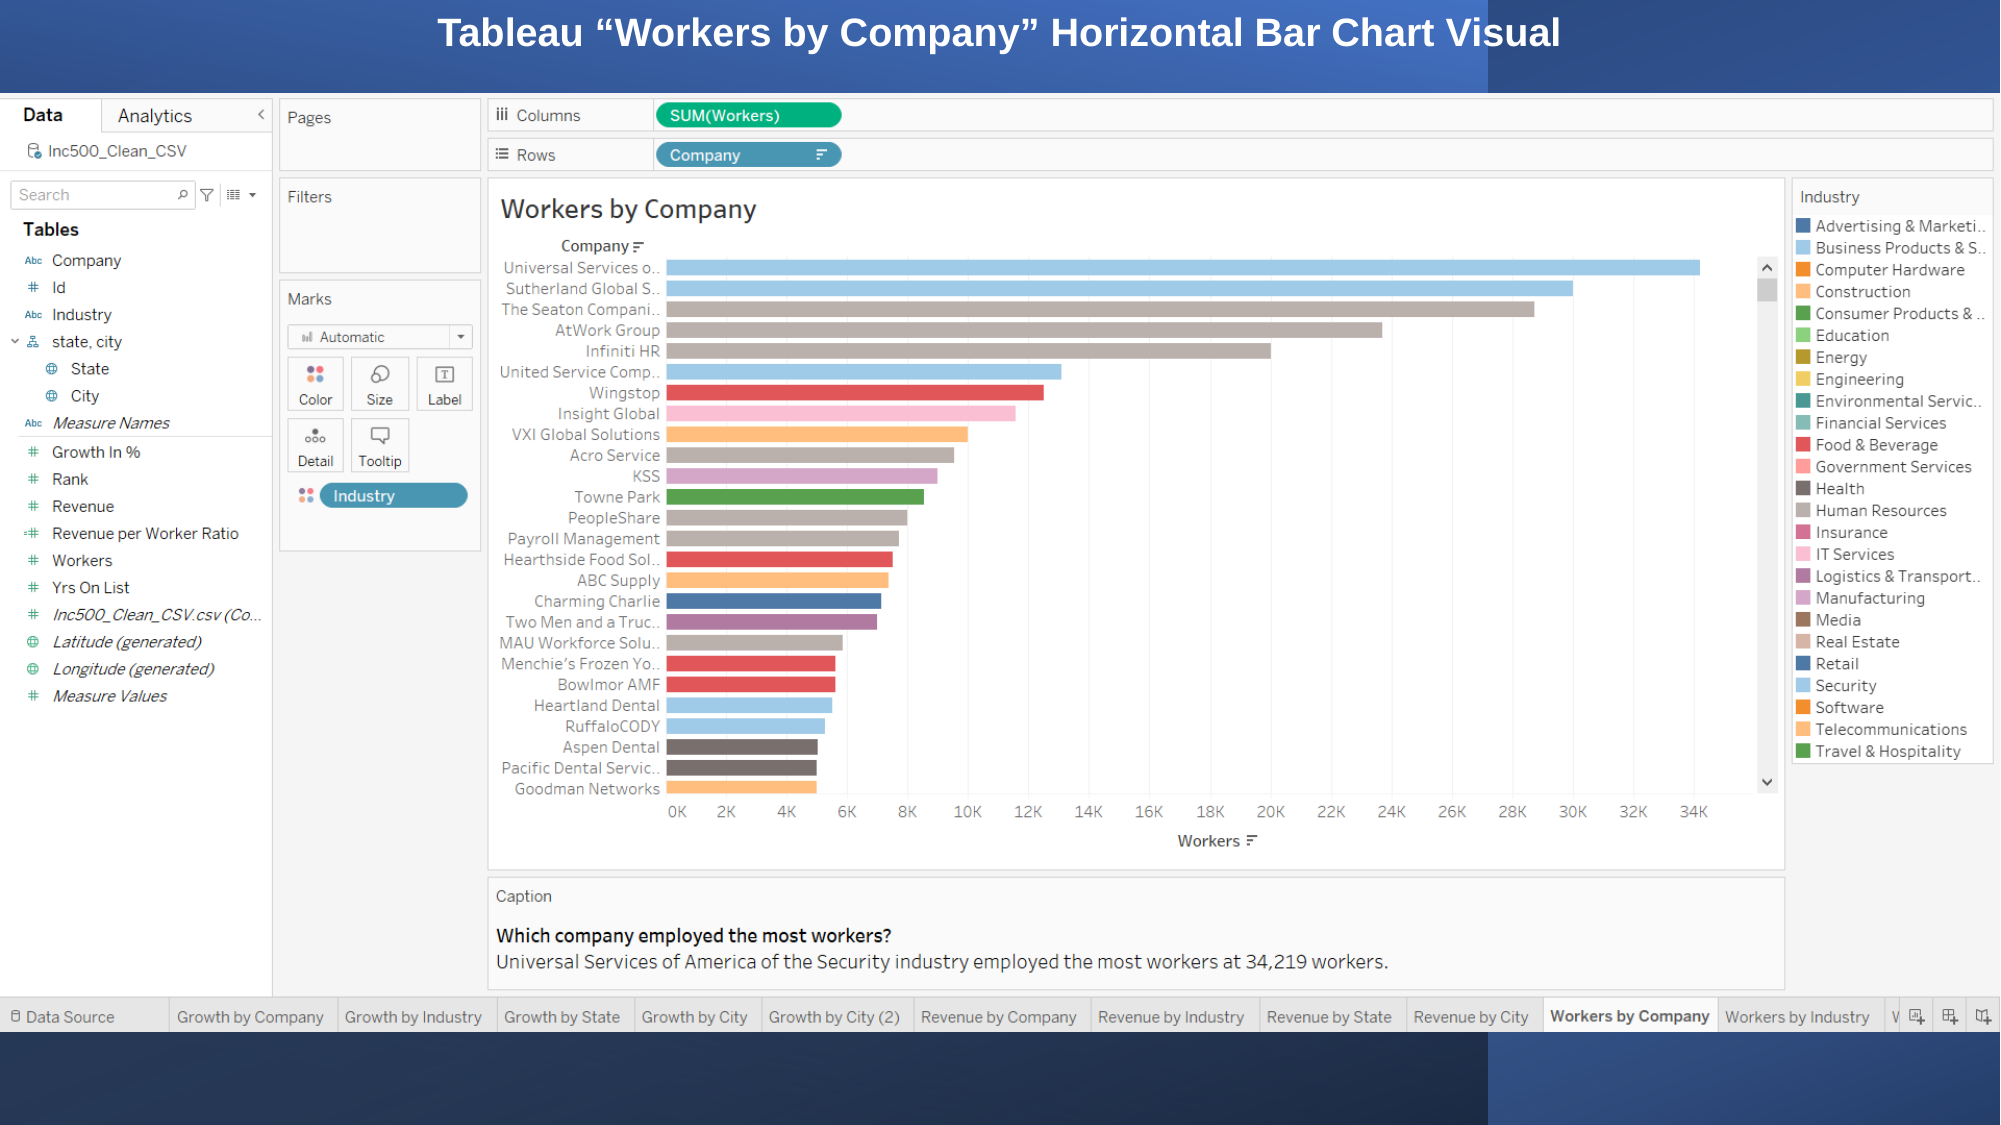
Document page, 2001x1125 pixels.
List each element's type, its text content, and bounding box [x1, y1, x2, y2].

text_box [0, 1032, 2000, 1125]
text_box Tableau “Workers by Company” Horizontal Bar Chart Visual [0, 0, 2000, 93]
picture [0, 93, 2000, 1032]
